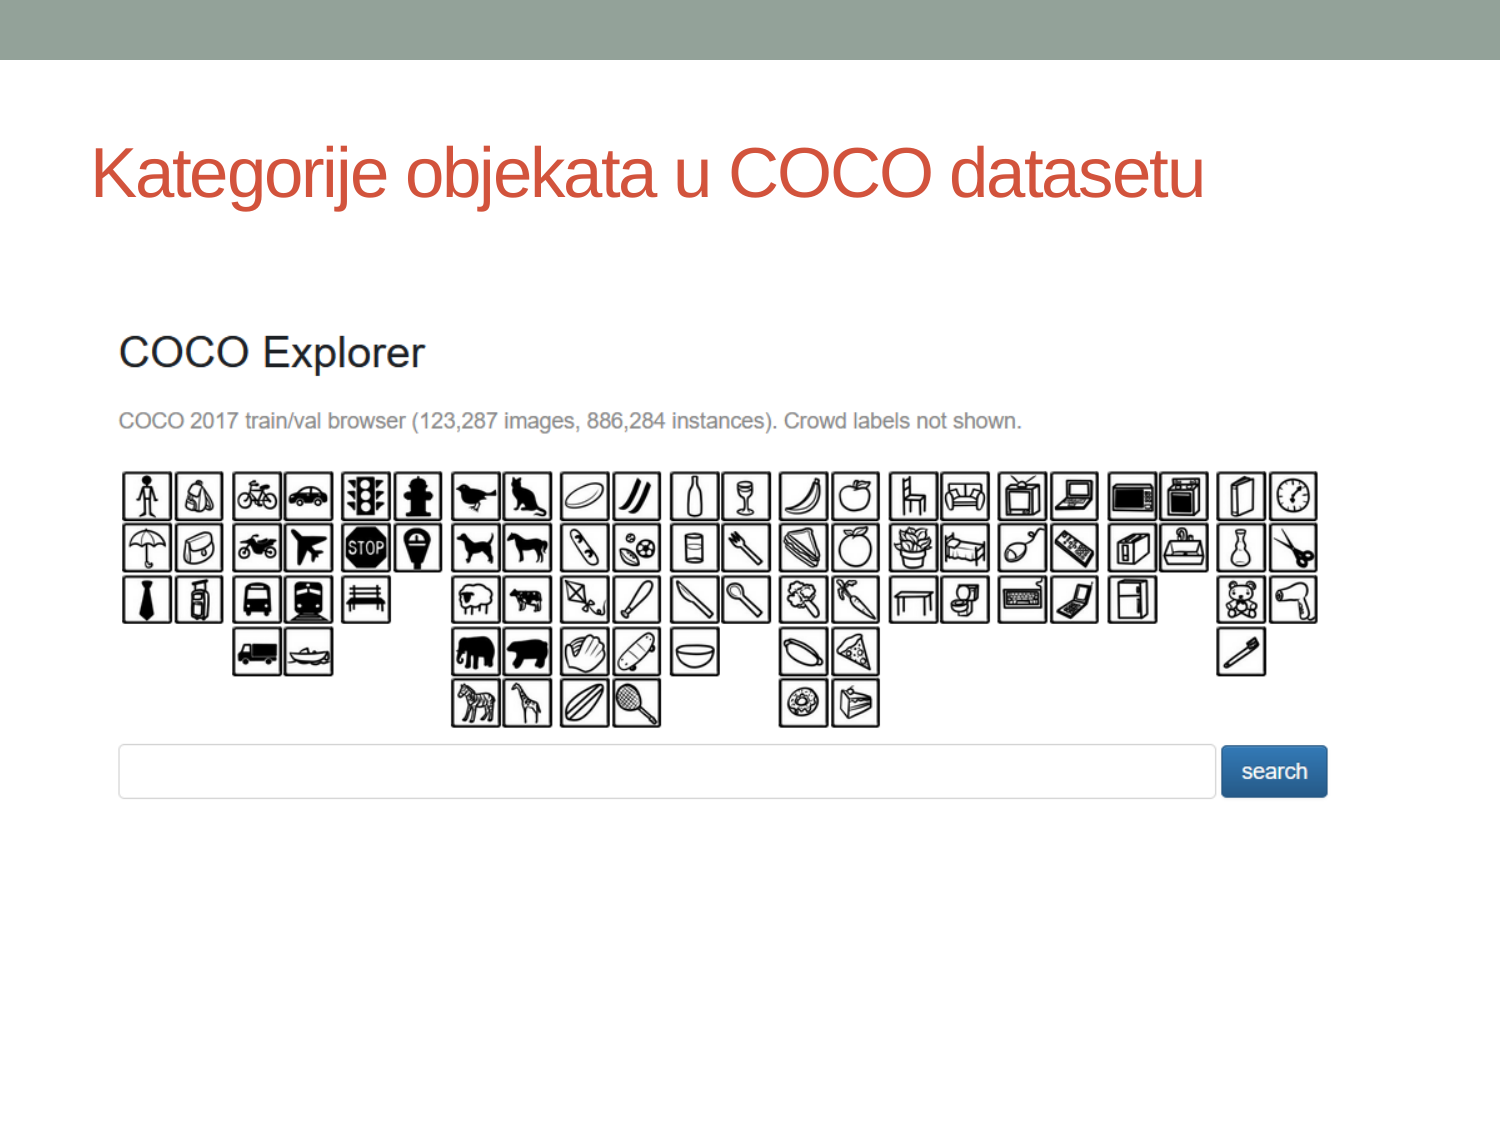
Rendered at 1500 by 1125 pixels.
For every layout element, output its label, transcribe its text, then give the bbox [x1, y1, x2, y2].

title Kategorije objekata u COCO datasetu [75, 87, 1425, 250]
picture [80, 326, 1419, 893]
